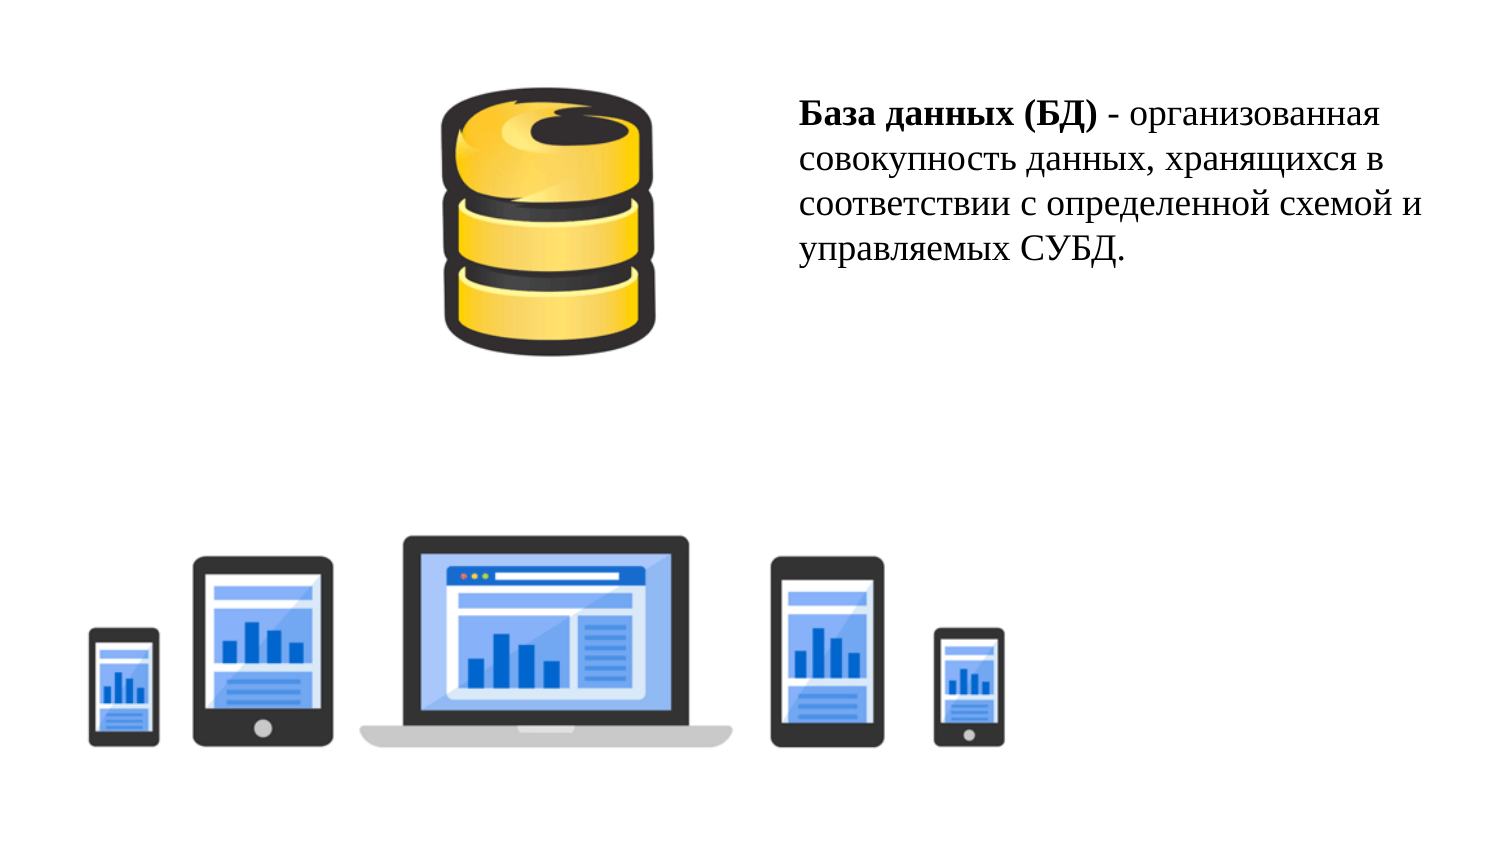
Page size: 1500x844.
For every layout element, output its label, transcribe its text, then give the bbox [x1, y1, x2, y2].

text_box База данных (БД) - организованная совокупность данных, хранящихся в соответствии с определенной схемой и управляемых СУБД. [1067, 80, 1500, 276]
picture [27, 44, 1063, 790]
